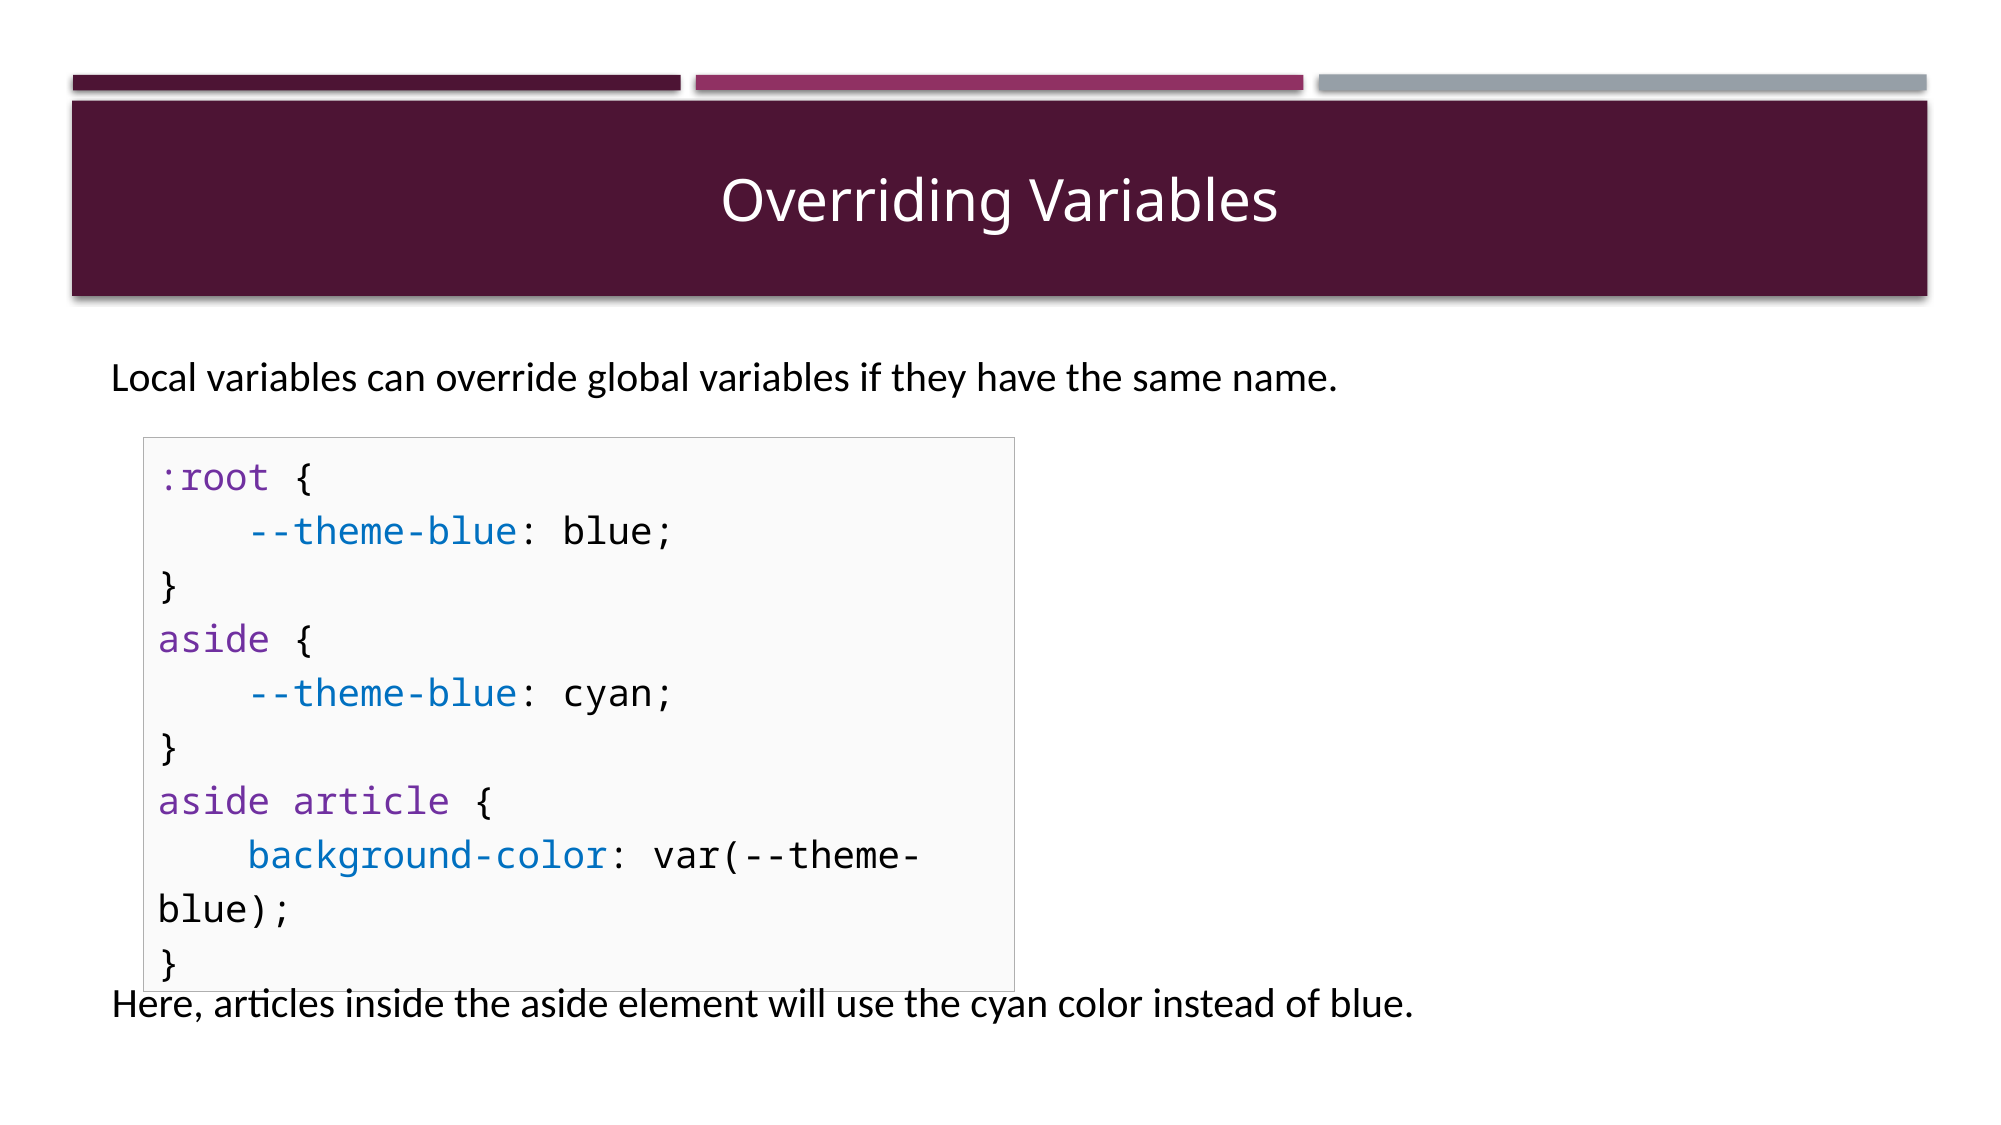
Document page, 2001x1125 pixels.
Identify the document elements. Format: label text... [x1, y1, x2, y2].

text_box Here, articles inside the aside element will use the cyan color instead of blue. [97, 968, 1431, 1033]
text_box :root { --theme-blue: blue; } aside { --theme-blue: cyan; } aside article { background-color: var(--theme-blue); } [143, 437, 1015, 968]
title Overriding Variables [95, 152, 1905, 241]
text_box Local variables can override global variables if they have the same name. [96, 342, 1355, 408]
